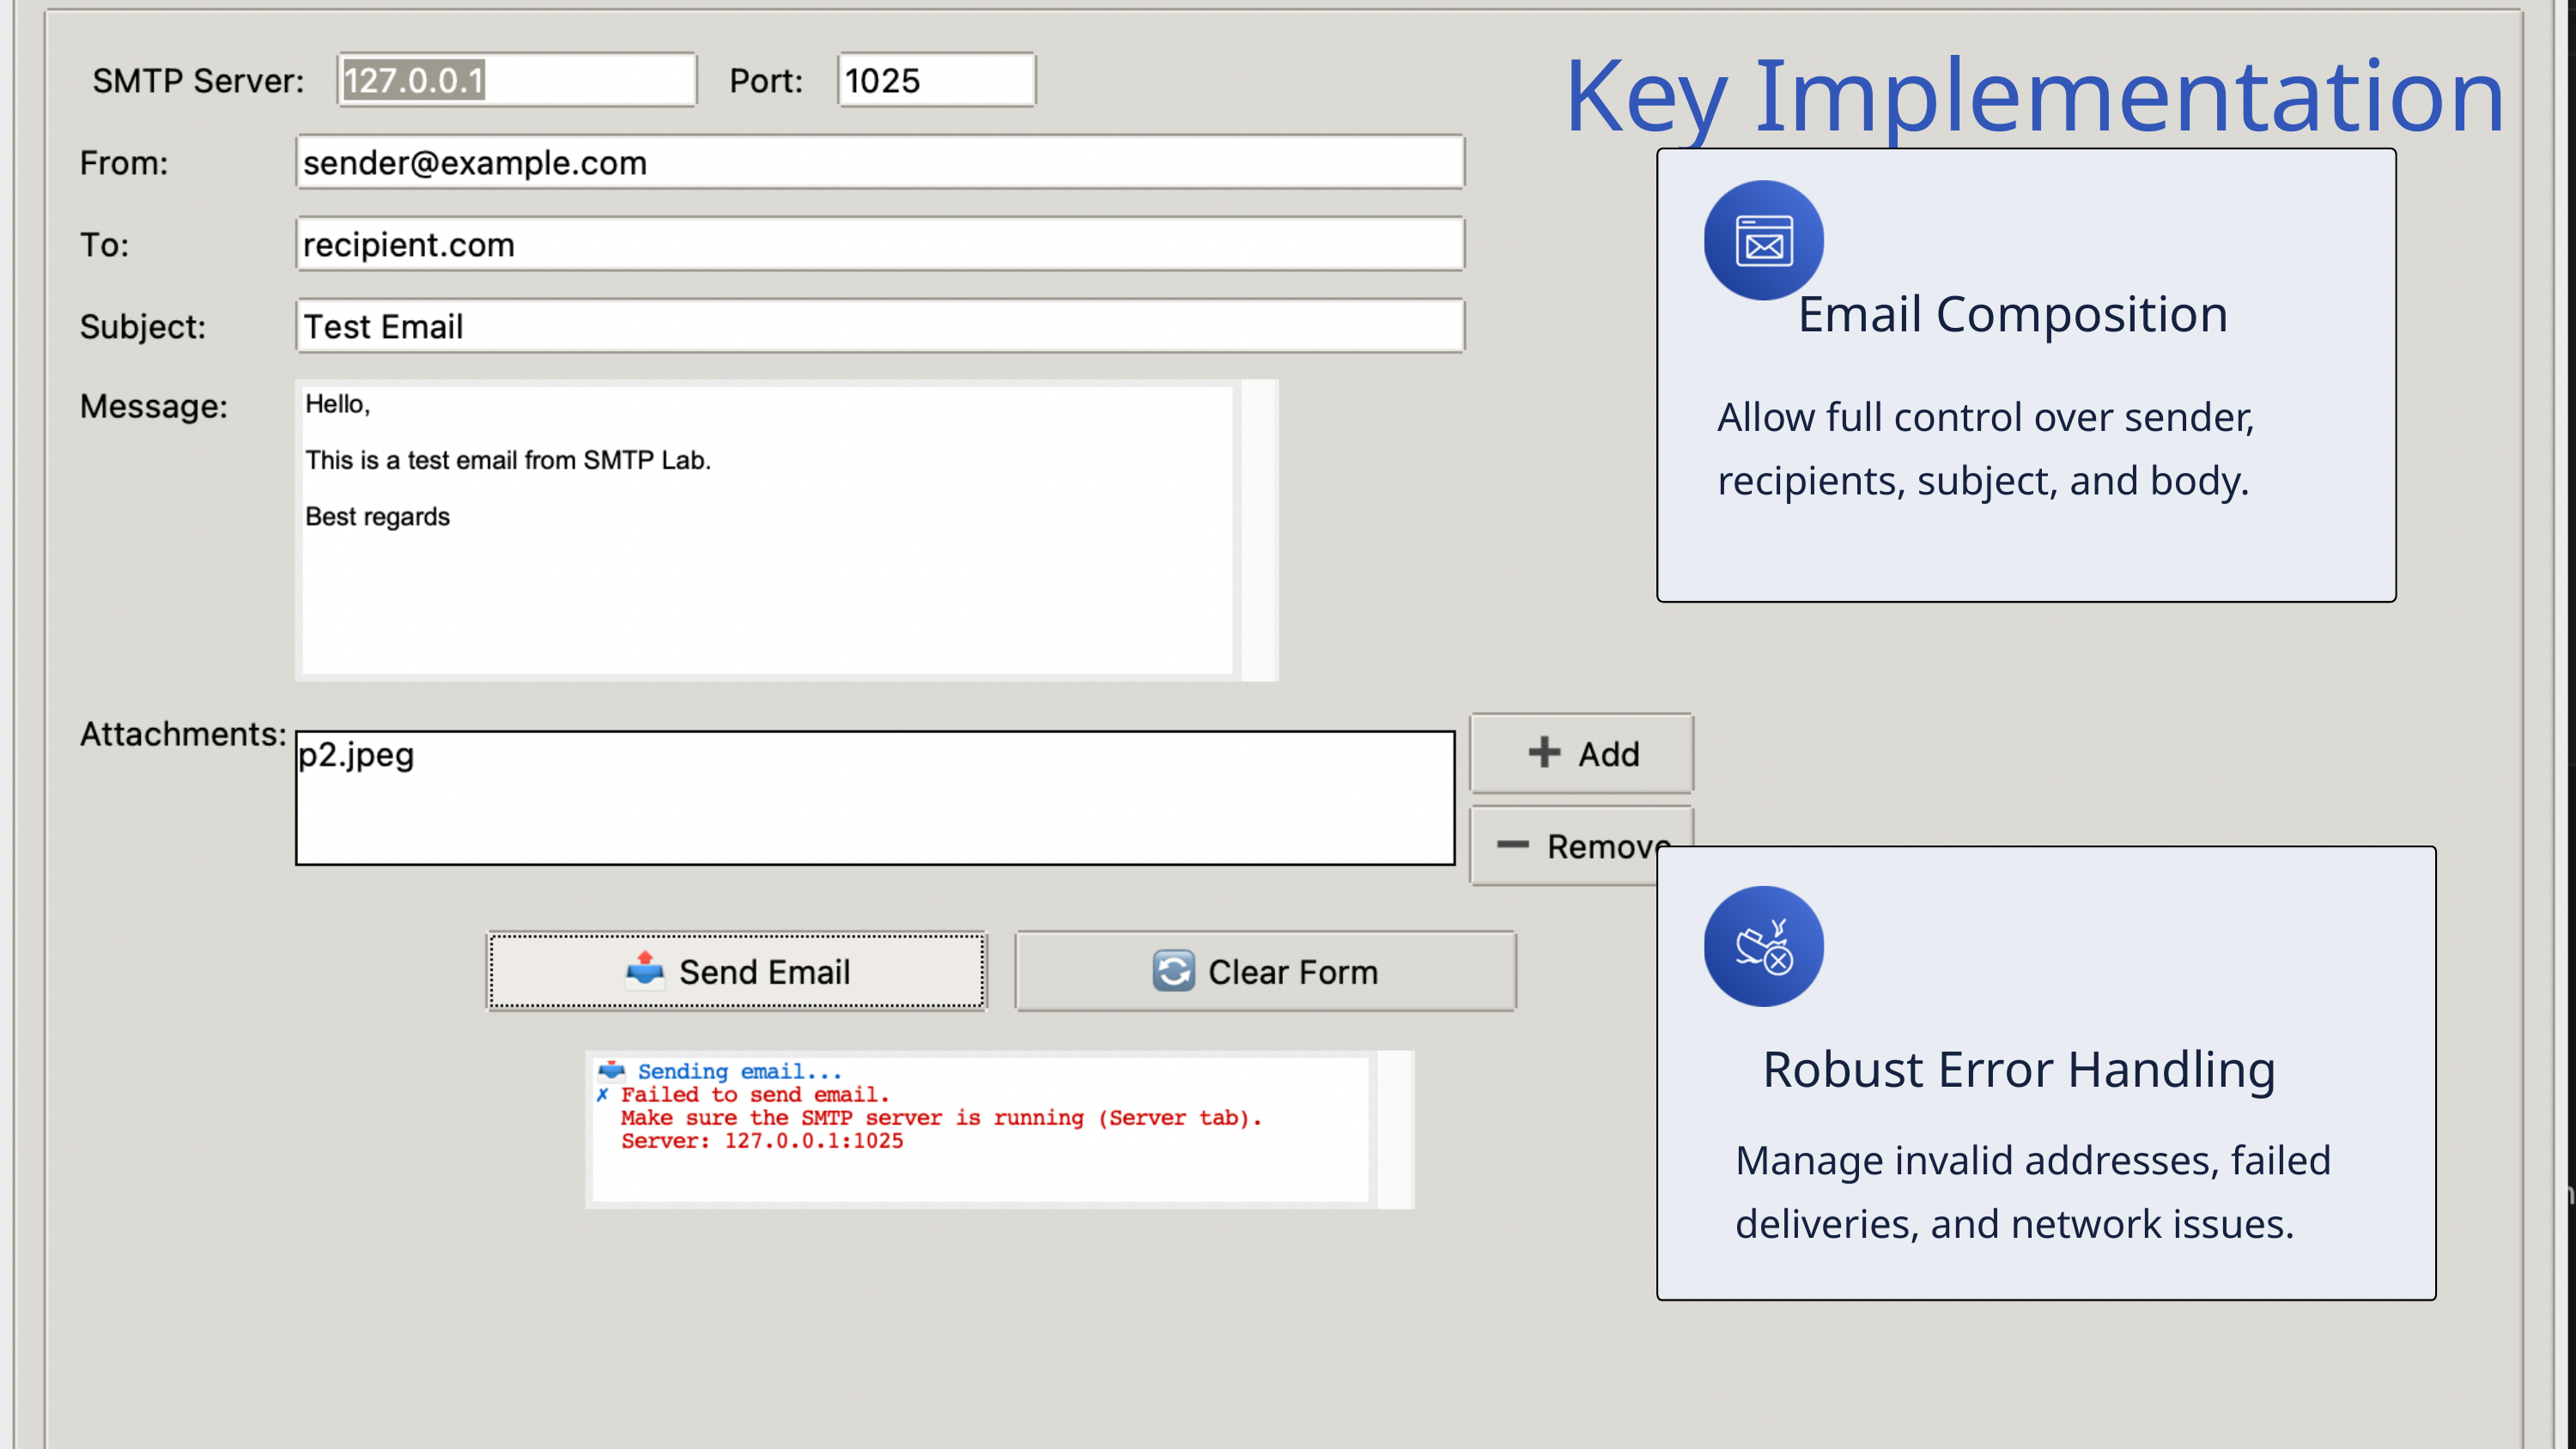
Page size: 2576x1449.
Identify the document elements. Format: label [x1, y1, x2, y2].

text_box [1704, 180, 1825, 301]
text_box [1656, 846, 2437, 1300]
text_box [1704, 886, 1825, 1007]
text_box [0, 0, 2576, 1449]
text_box [1656, 148, 2397, 603]
